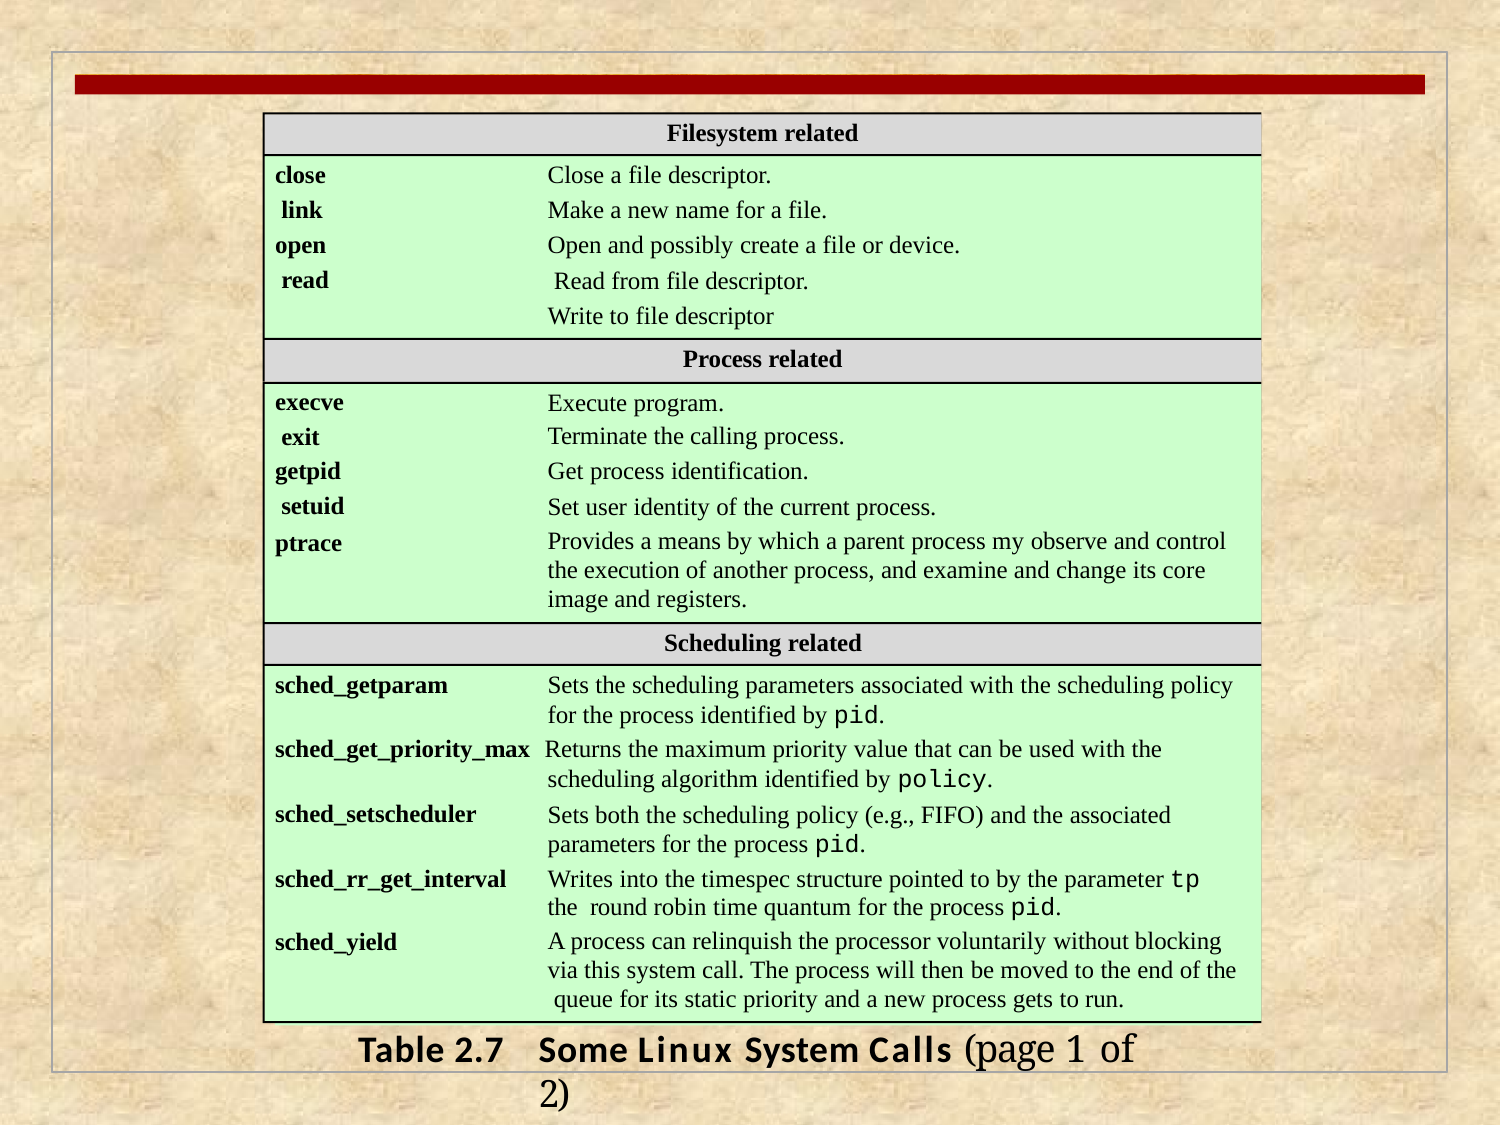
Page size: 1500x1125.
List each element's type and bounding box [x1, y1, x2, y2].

text_box [262, 621, 1262, 1022]
text_box [262, 337, 1262, 381]
text_box [0, 0, 1500, 1125]
text_box [51, 51, 1449, 1074]
text_box [262, 112, 1262, 153]
text_box [262, 381, 1262, 621]
text_box [262, 153, 1262, 337]
